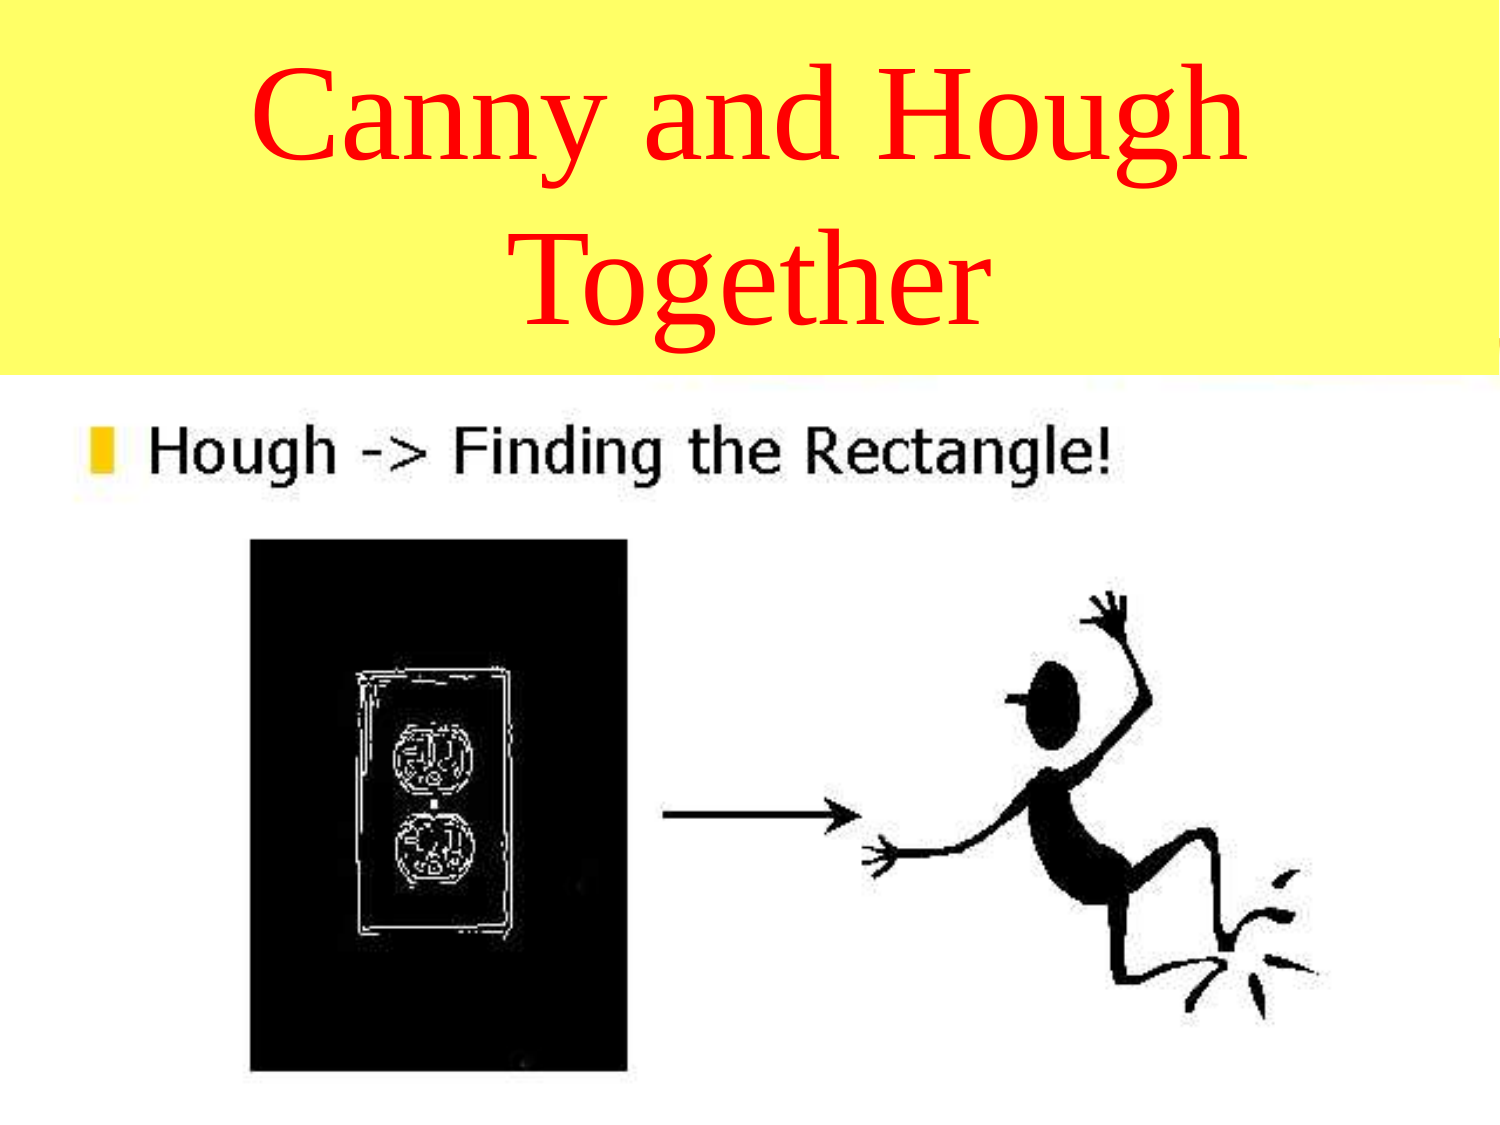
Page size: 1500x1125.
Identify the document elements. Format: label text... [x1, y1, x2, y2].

text_box Canny and Hough Together [0, 0, 1500, 337]
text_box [0, 337, 1500, 1125]
